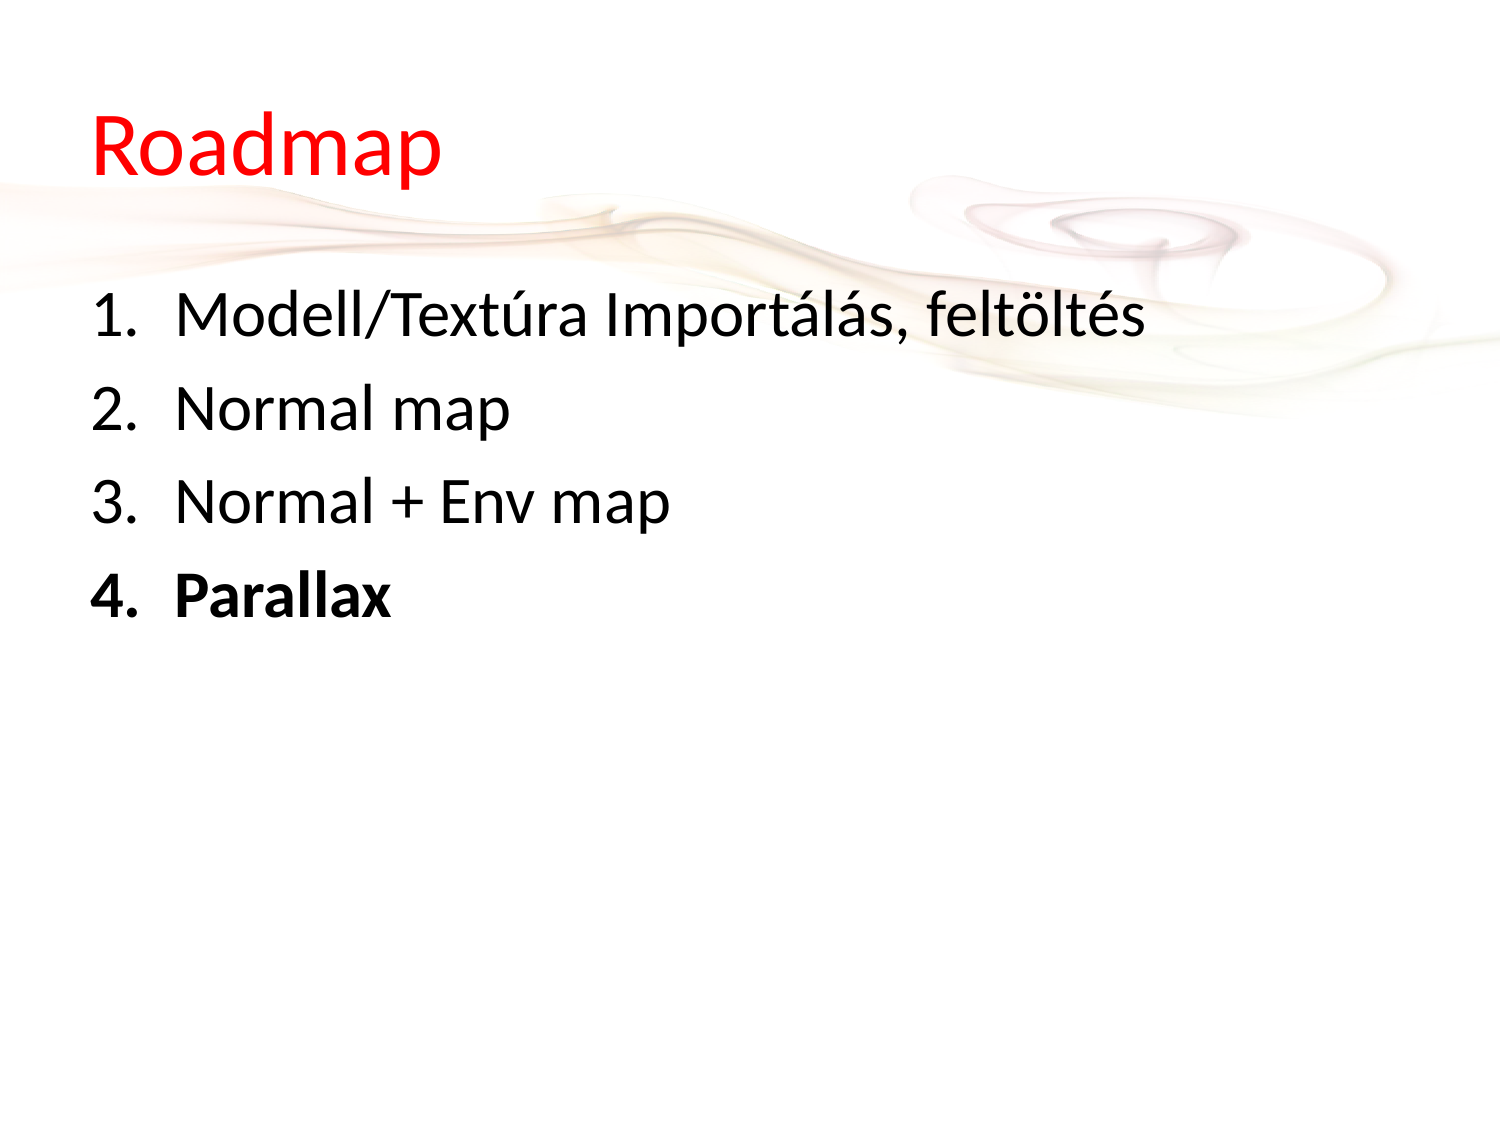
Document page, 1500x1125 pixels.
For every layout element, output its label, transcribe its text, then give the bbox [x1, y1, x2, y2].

list Modell/Textúra Importálás, feltöltés Normal map Normal + Env map Parallax [75, 262, 1425, 1100]
title Roadmap [75, 45, 1425, 233]
